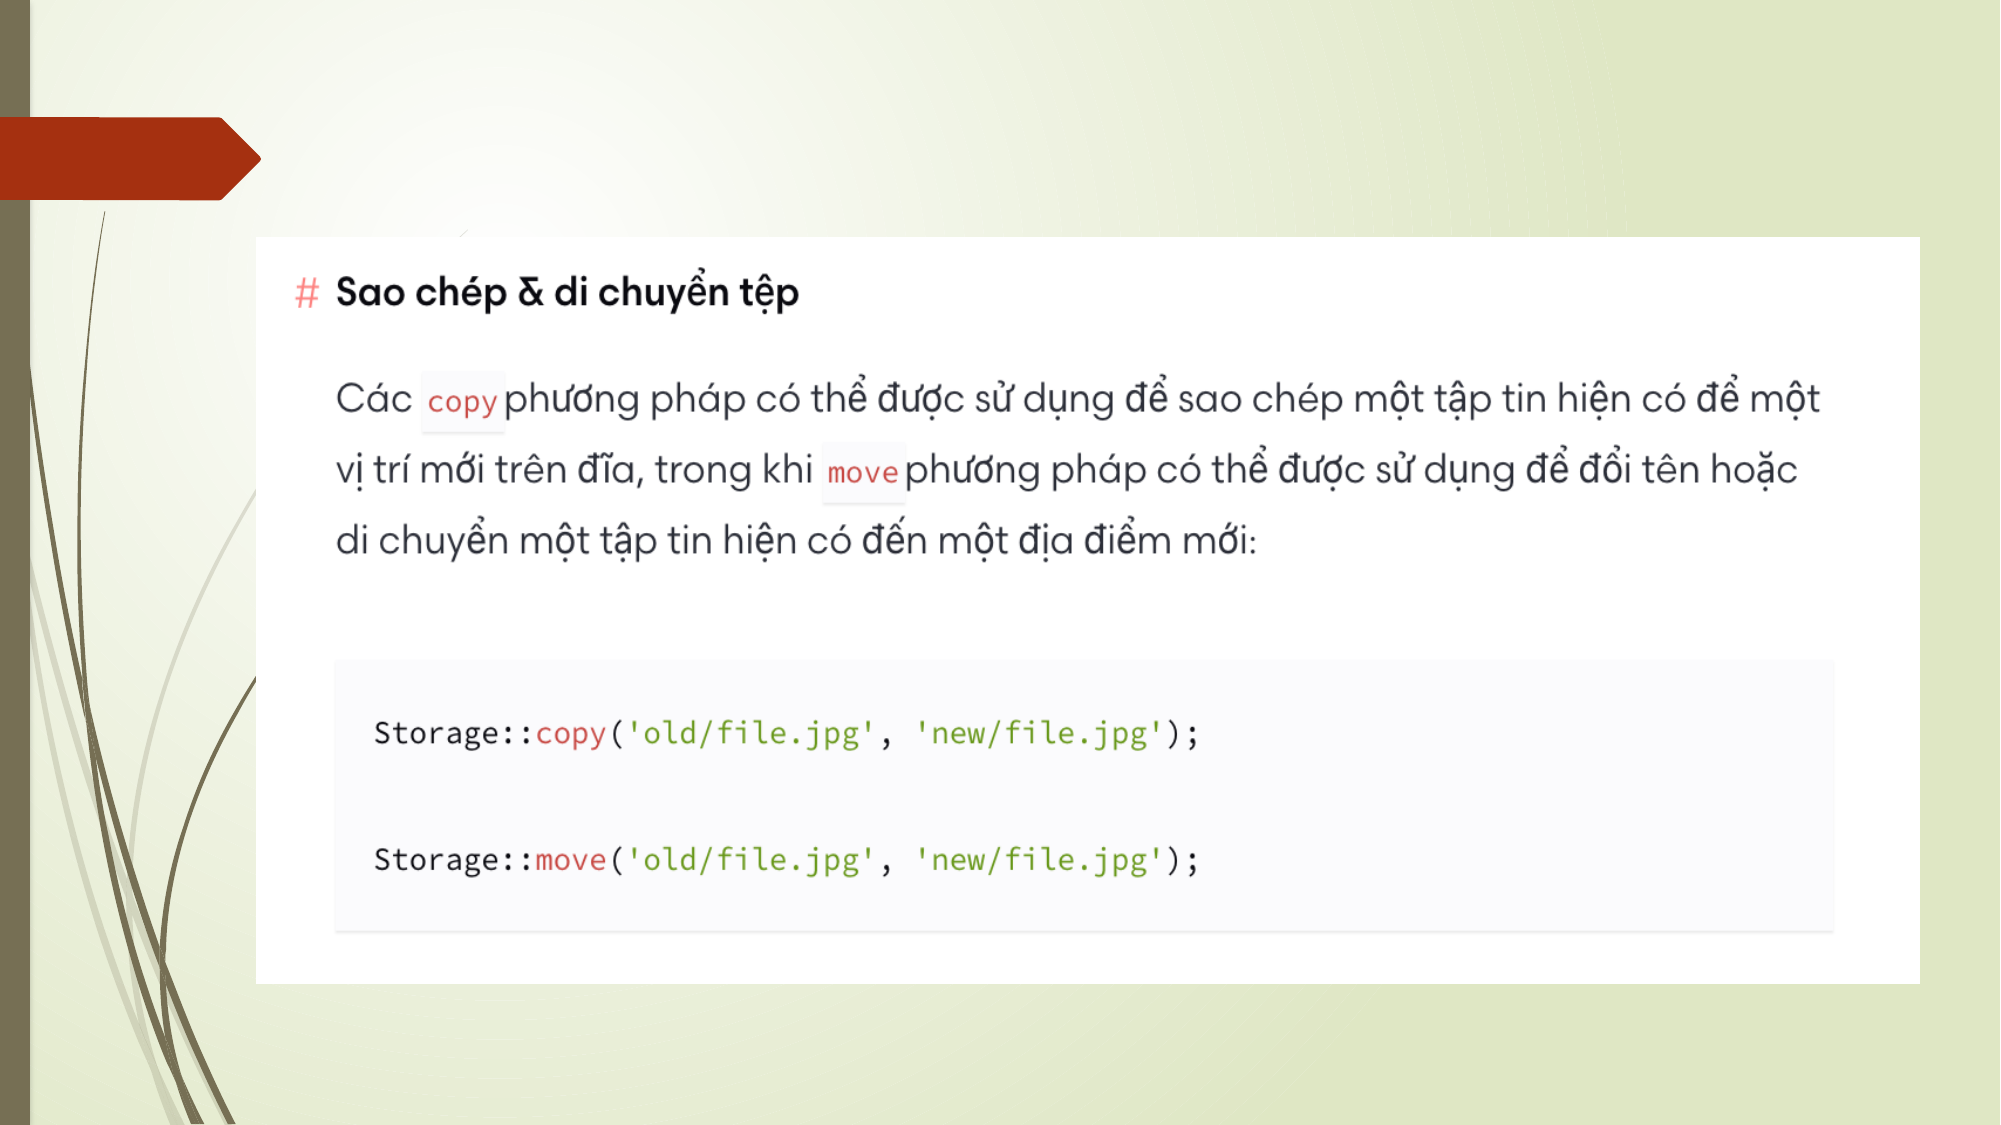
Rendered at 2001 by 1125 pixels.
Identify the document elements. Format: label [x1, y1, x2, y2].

picture [256, 236, 1920, 984]
